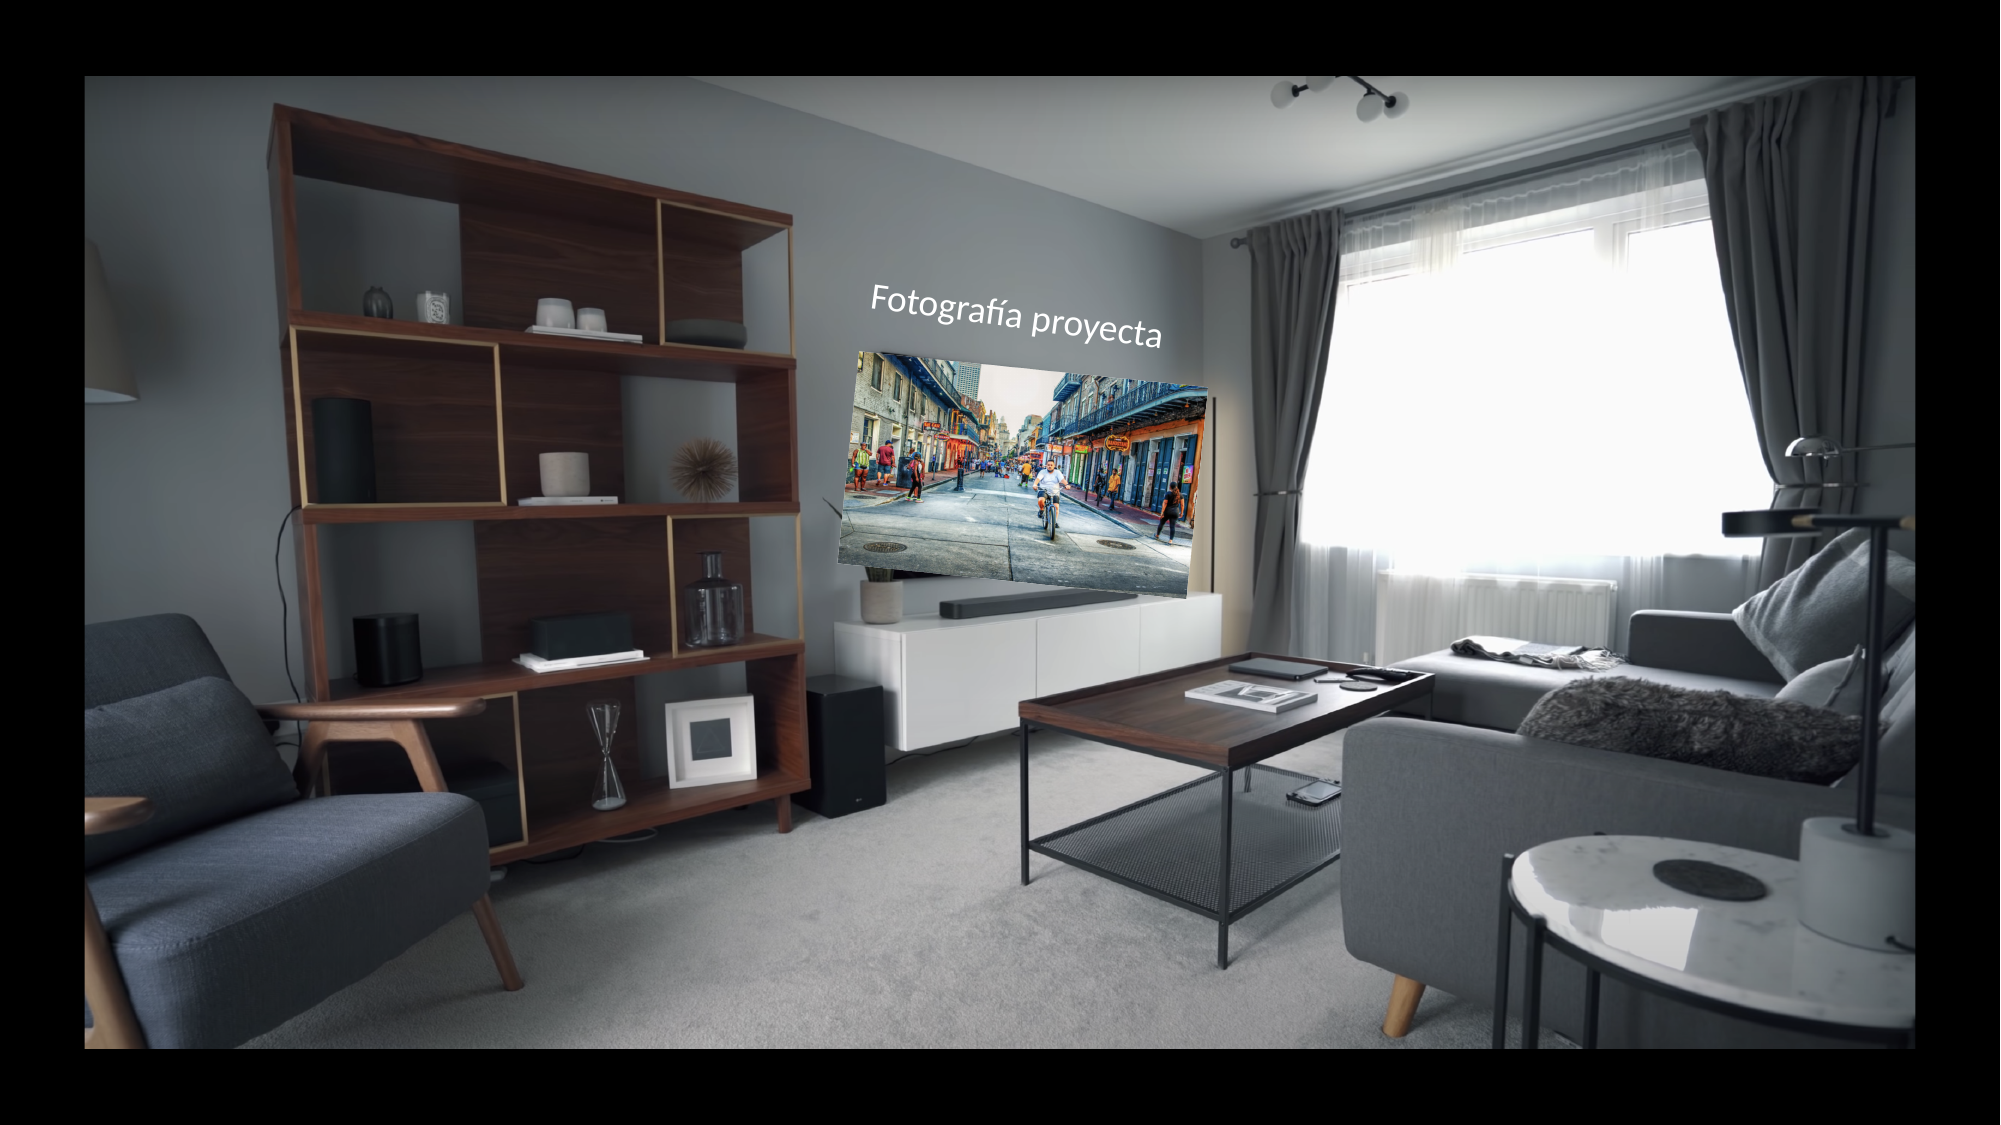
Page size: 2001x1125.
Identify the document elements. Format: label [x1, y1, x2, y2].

picture [84, 76, 1916, 1049]
